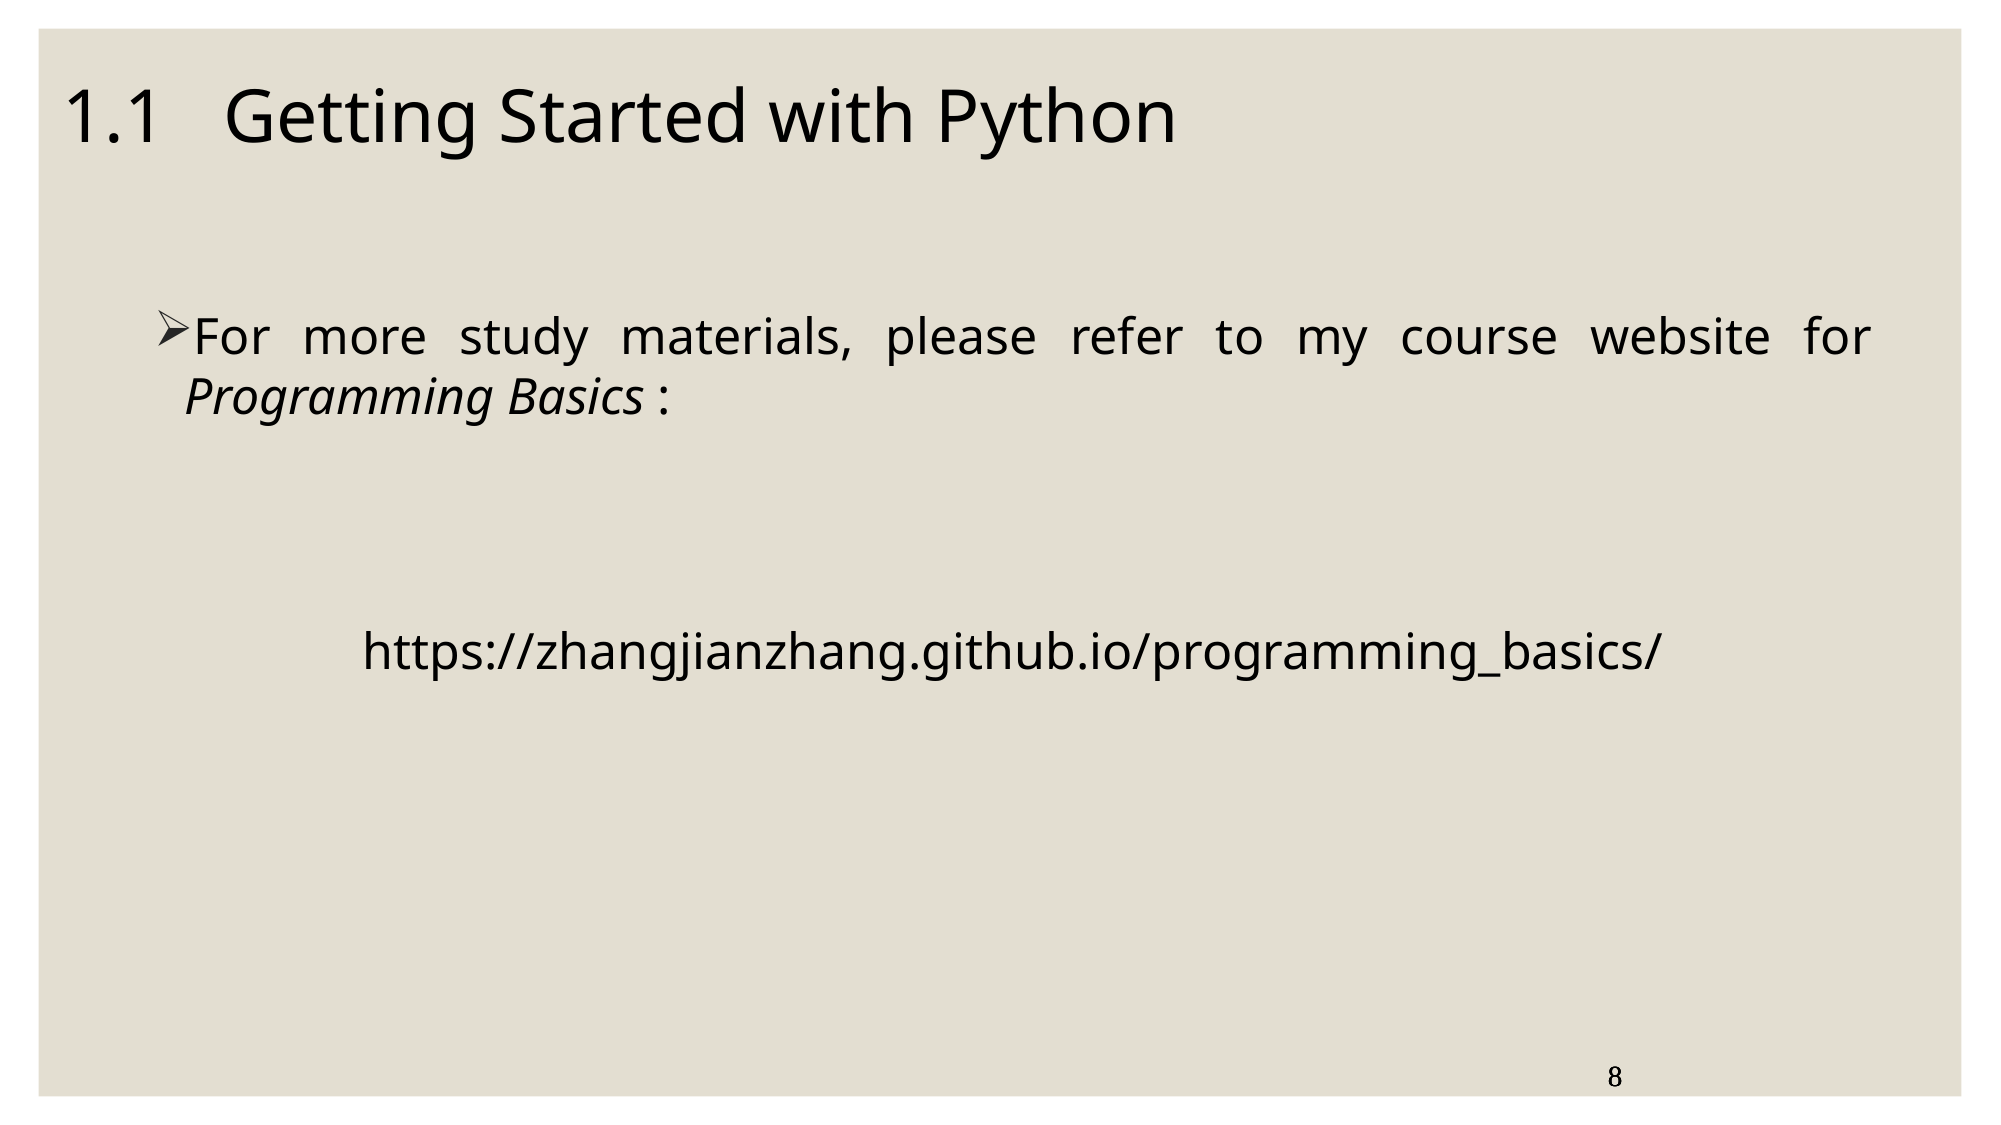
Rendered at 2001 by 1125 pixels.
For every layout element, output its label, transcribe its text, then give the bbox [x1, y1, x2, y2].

text_box For more study materials, please refer to my course website for Programming Basics : https://zhangjianzhang.github.io/programming_basics/ [133, 296, 1888, 970]
text_box [112, 276, 1867, 949]
text_box [1324, 1050, 1638, 1100]
text_box 1.1 Getting Started with Python [47, 41, 1285, 197]
